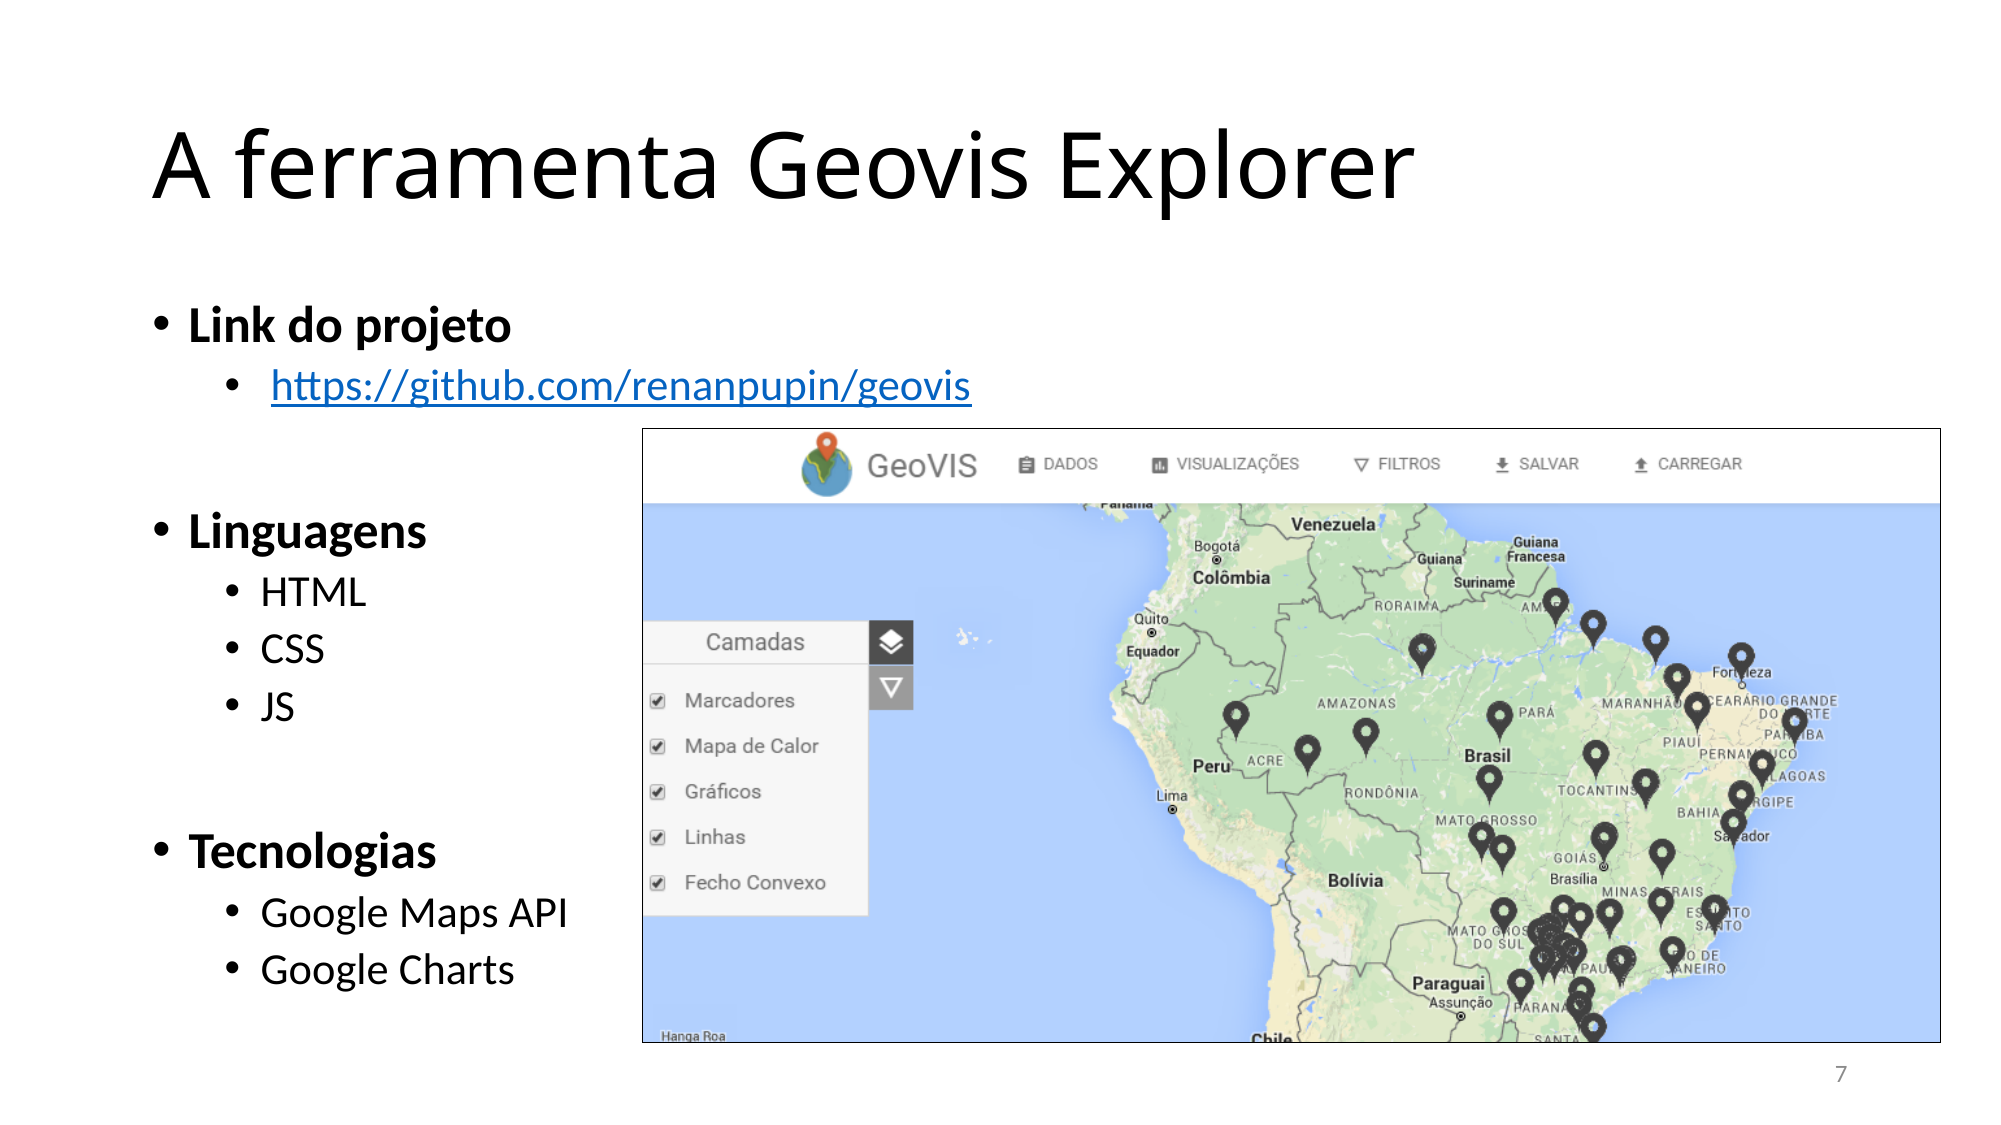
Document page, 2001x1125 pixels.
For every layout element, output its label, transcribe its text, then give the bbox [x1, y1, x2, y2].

list Link do projeto https://github.com/renanpupin/geovis Linguagens HTML CSS JS Tecnologias Google Maps API Google Charts [137, 289, 1863, 1004]
slide_number 7 [1412, 1043, 1863, 1103]
picture [642, 428, 1941, 1043]
title A ferramenta Geovis Explorer [137, 59, 1863, 278]
